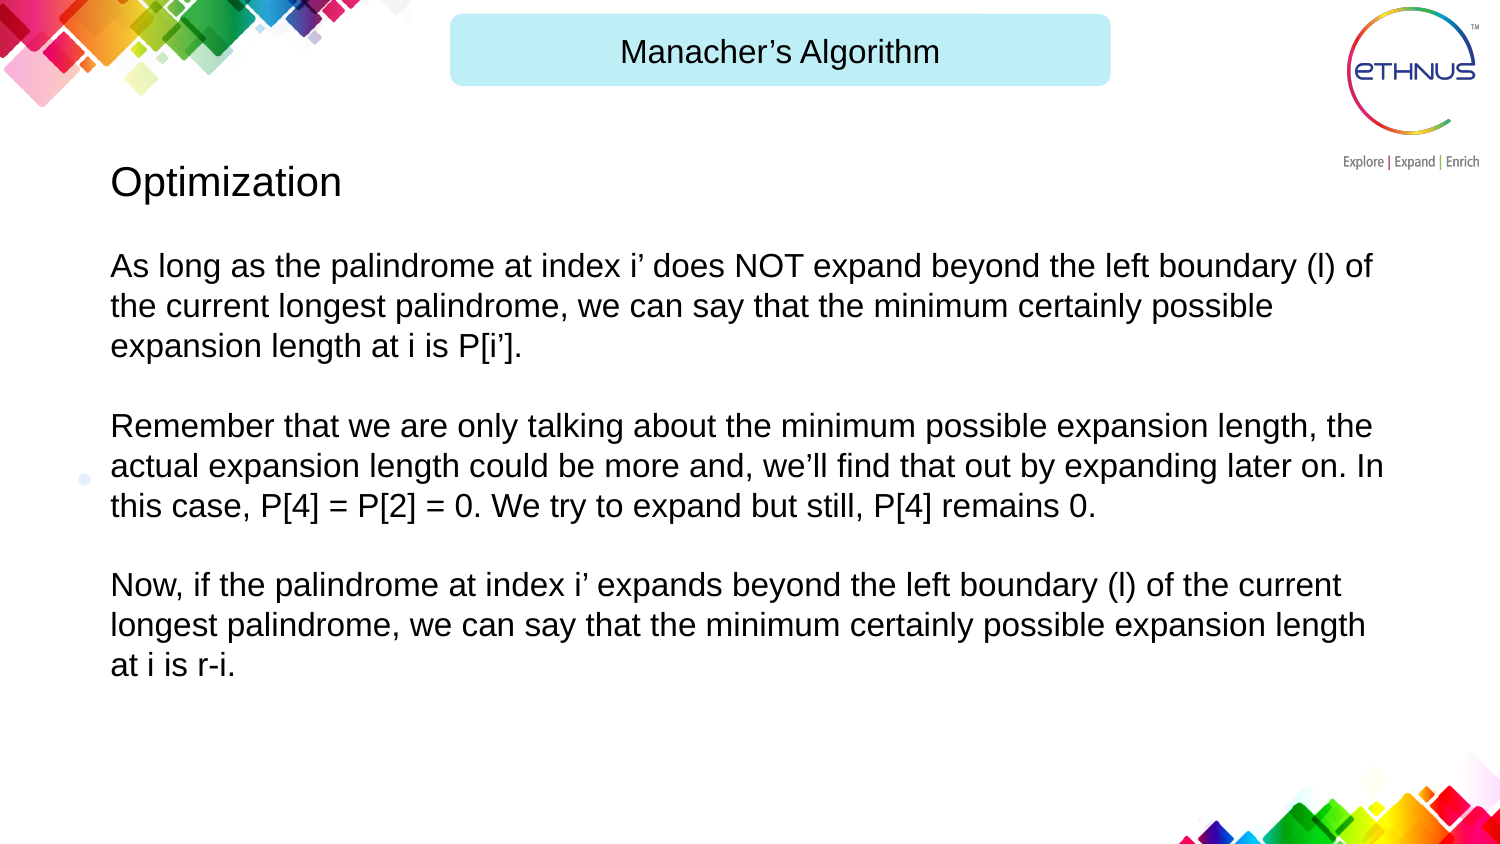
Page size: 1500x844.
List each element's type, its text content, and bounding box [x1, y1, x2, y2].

text_box Manacher’s Algorithm [450, 13, 1111, 86]
picture [1344, 7, 1479, 170]
picture [1110, 752, 1500, 844]
picture [0, 0, 412, 107]
text_box Optimization As long as the palindrome at index i’ does NOT expand beyond the left boundary (l) of the current longest palindrome, we can say that the minimum certainly possible expansion length at i is P[i’]. Remember that we are only talking about the minimum possible expansion length, the actual expansion length could be more and, we’ll find that out by expanding later on. In this case, P[4] = P[2] = 0. We try to expand but still, P[4] remains 0. Now, if the palindrome at index i’ expands beyond the left boundary (l) of the current longest palindrome, we can say that the minimum certainly possible expansion length at i is r-i. [95, 146, 1405, 771]
text_box [78, 473, 92, 486]
